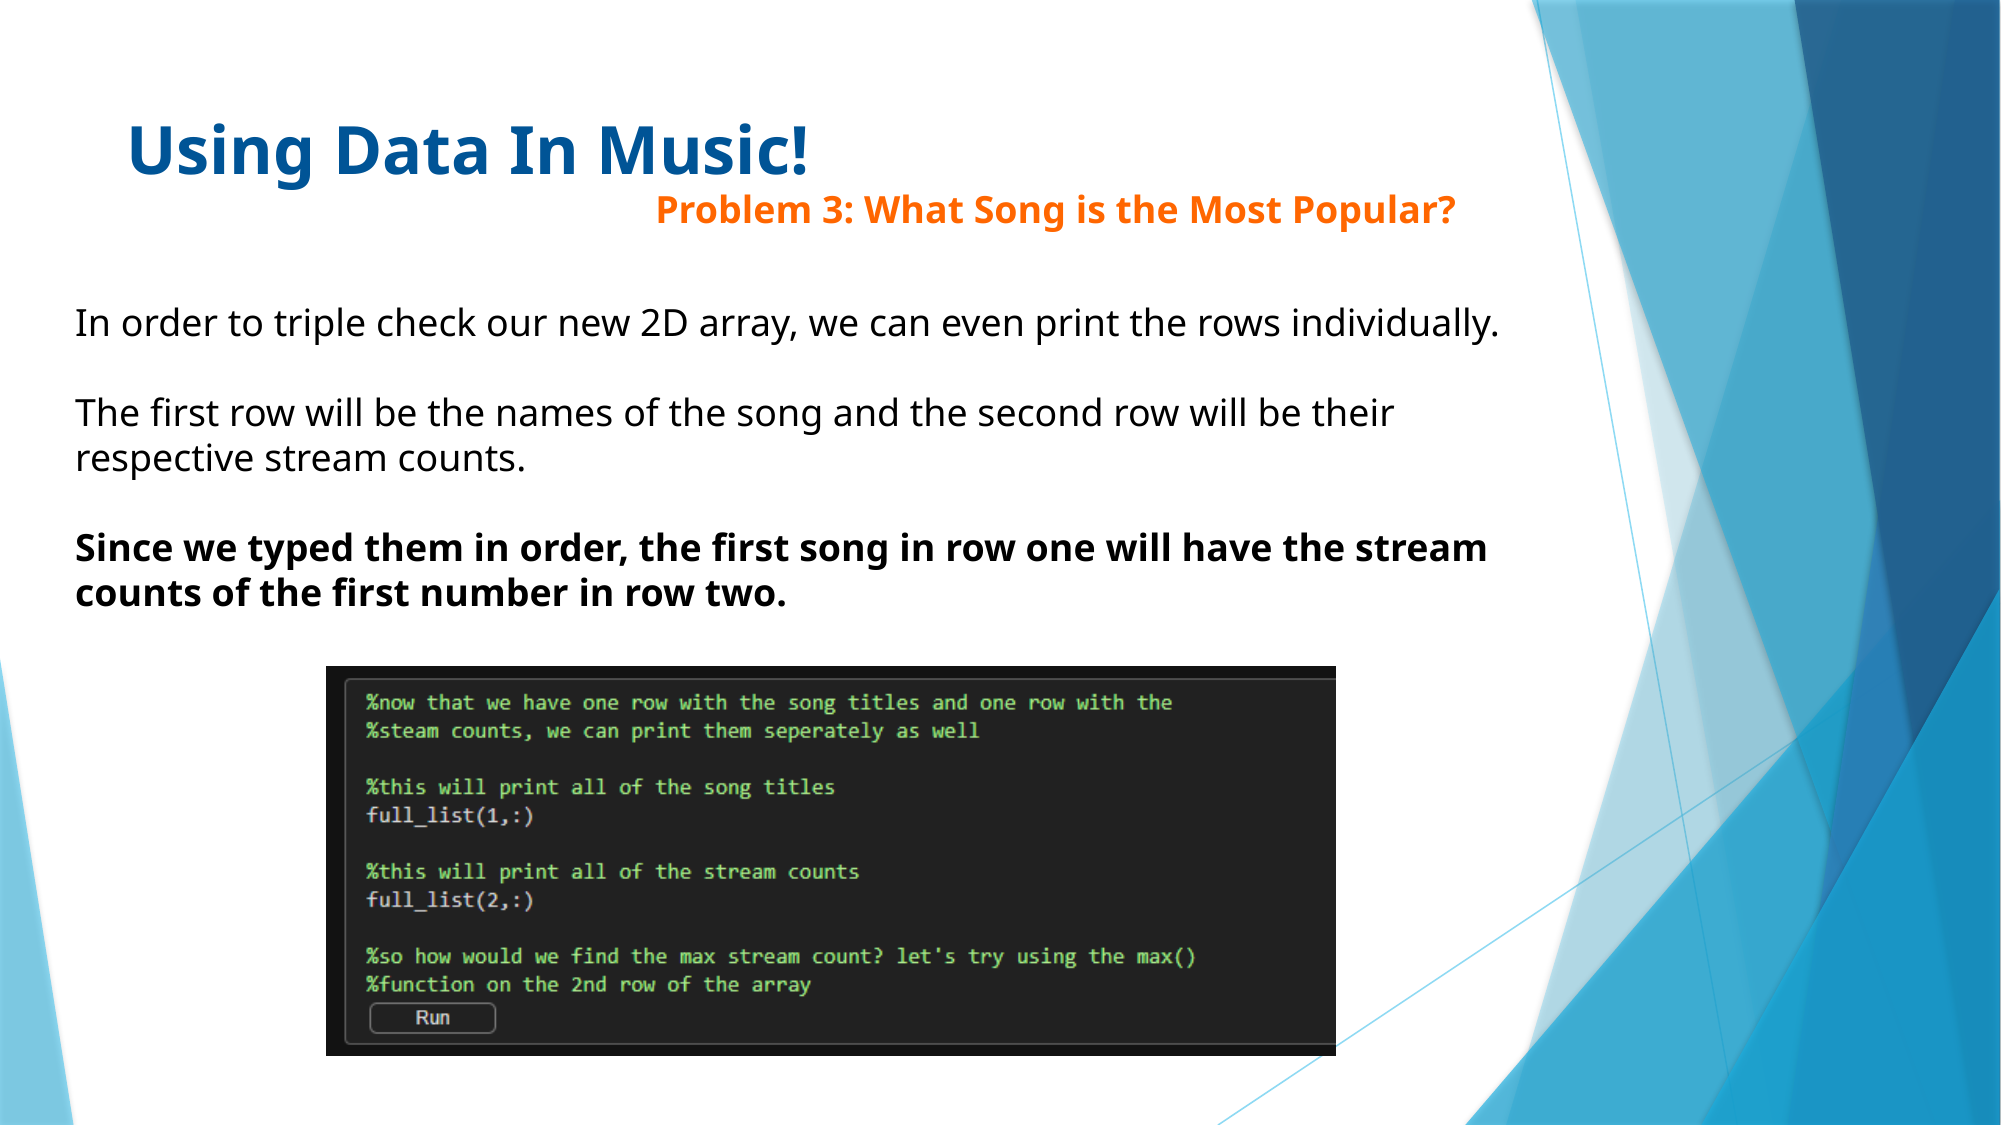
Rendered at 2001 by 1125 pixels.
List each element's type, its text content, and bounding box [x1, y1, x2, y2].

picture [326, 665, 1337, 1057]
title Using Data In Music! [111, 99, 1552, 291]
list Problem 3: What Song is the Most Popular? [634, 178, 1479, 250]
text_box In order to triple check our new 2D array, we can even print the rows individually. The first row will be the names of the song and the second row will be their respective stream counts. Since we typed them in order, the first song in row one will have the stream counts of the first number in row two. [60, 291, 1552, 622]
